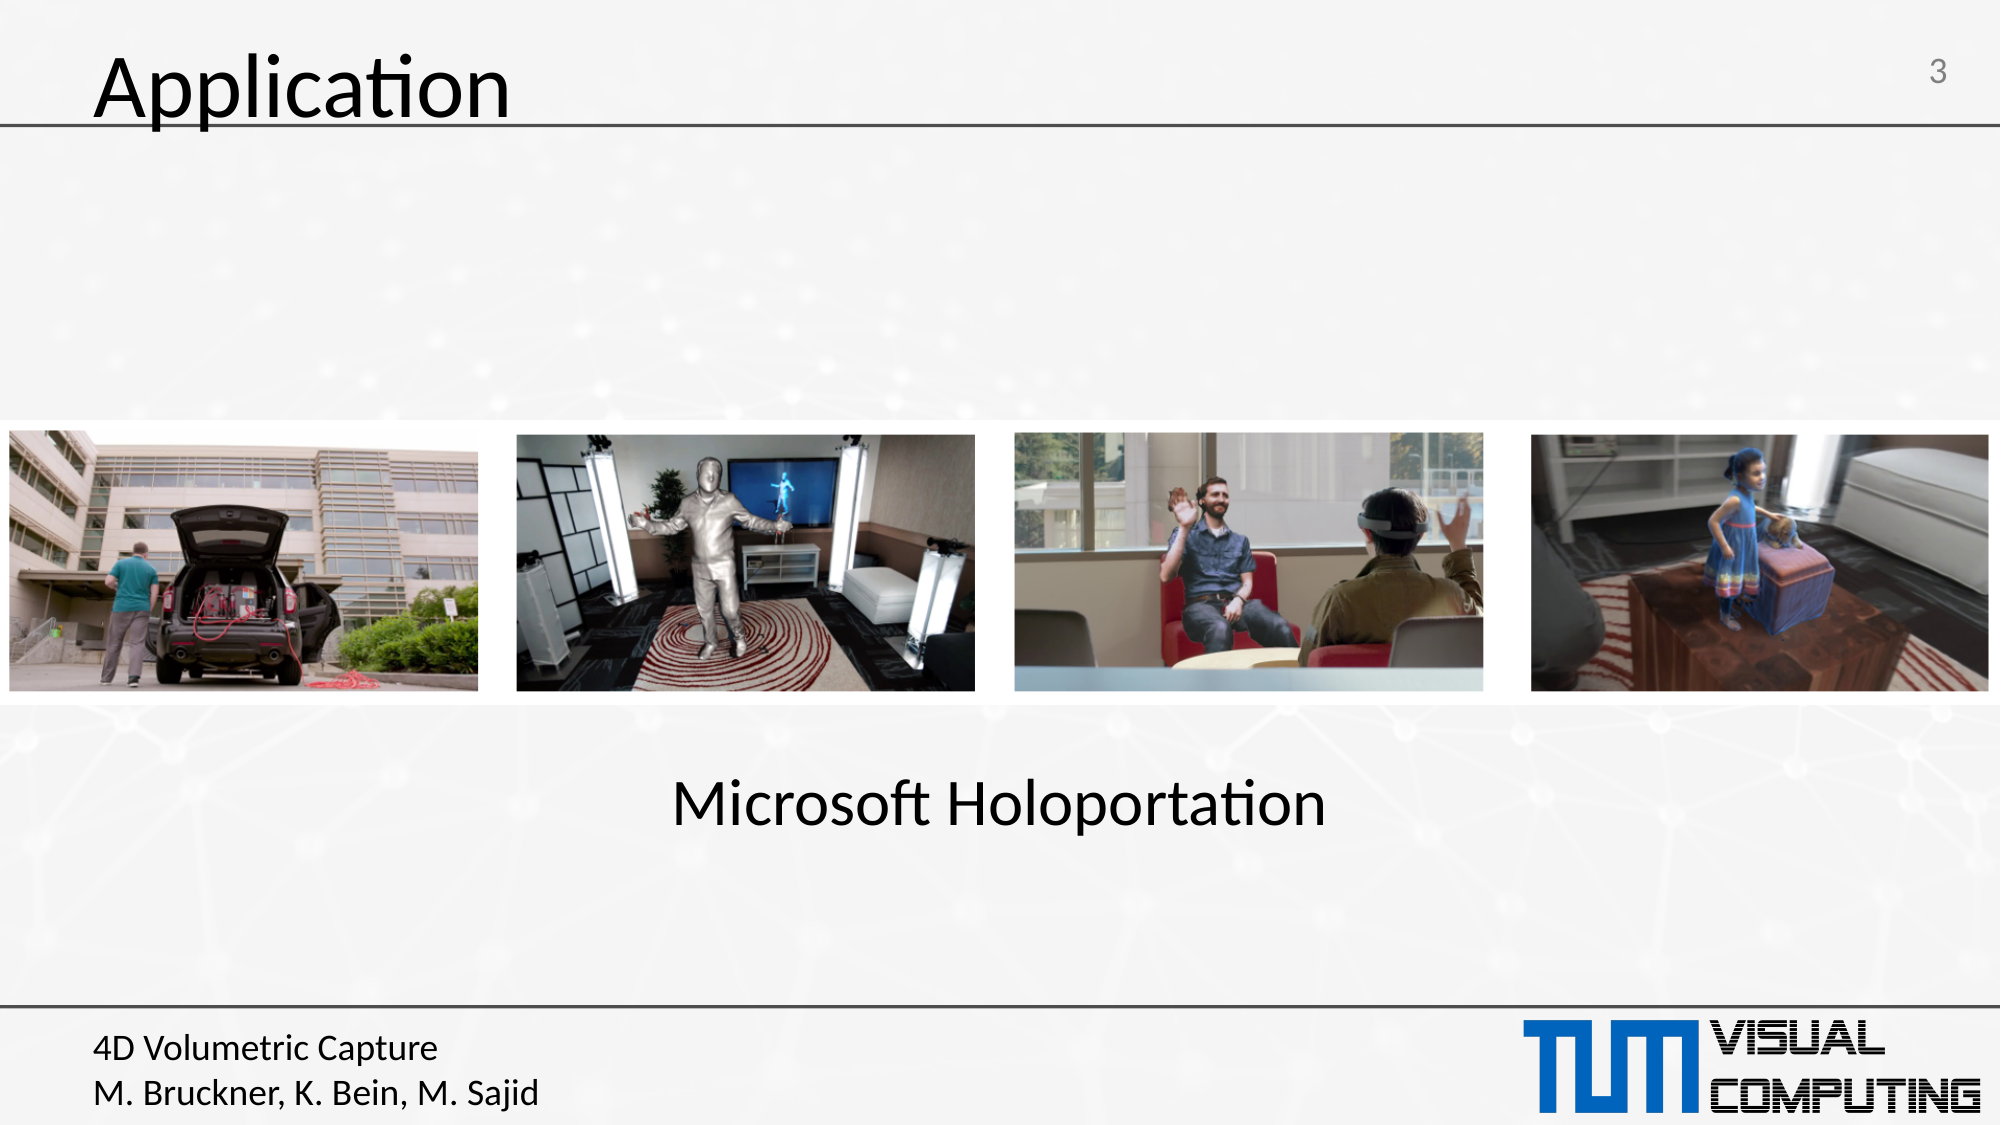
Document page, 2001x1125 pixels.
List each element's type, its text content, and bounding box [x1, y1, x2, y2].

title Application [78, 0, 1510, 143]
text_box Microsoft Holoportation [284, 716, 1716, 847]
picture [1523, 1018, 1983, 1117]
picture [0, 420, 2000, 705]
